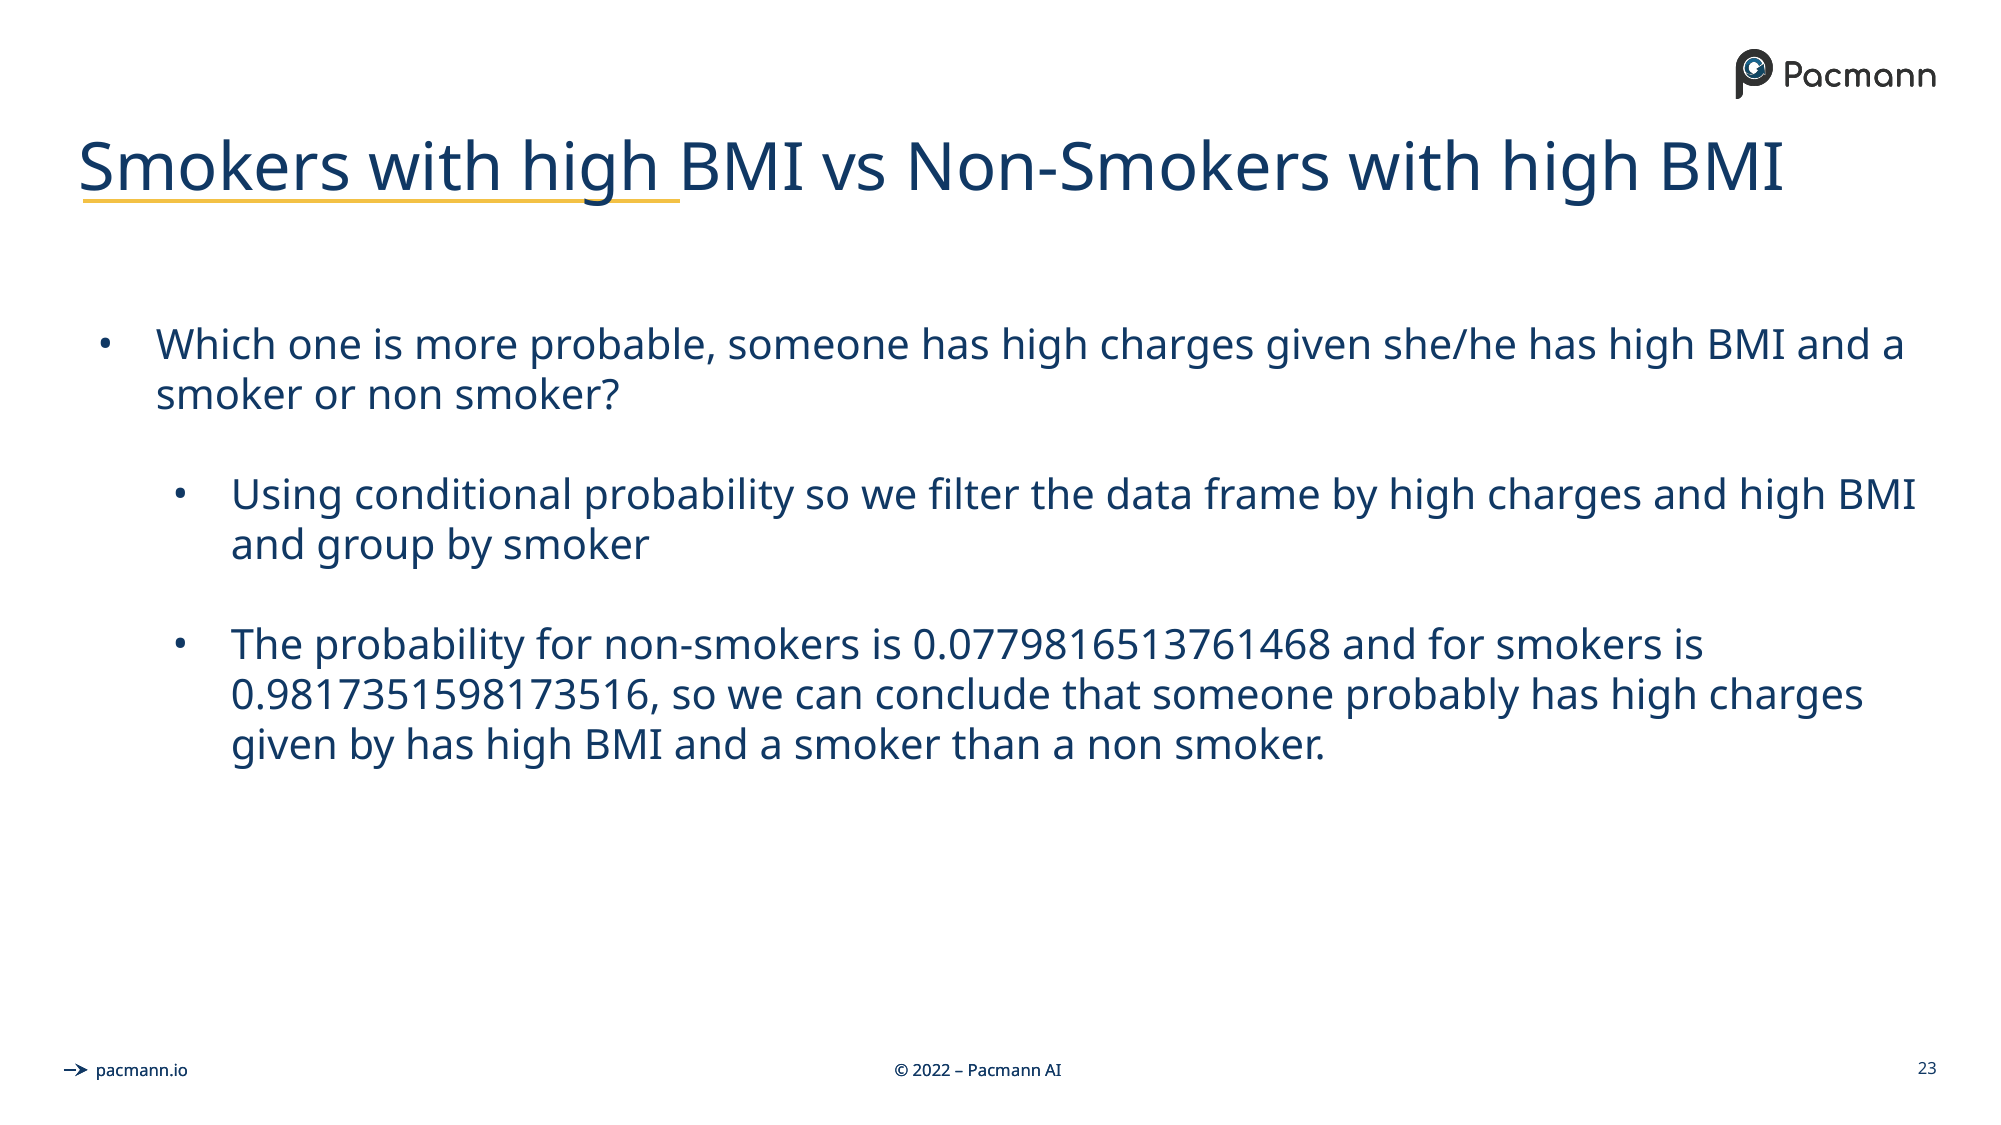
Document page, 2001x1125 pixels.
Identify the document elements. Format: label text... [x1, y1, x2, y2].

title Smokers with high BMI vs Non-Smokers with high BMI [63, 59, 1935, 278]
text_box Which one is more probable, someone has high charges given she/he has high BMI and a smoker or non smoker? Using conditional probability so we filter the data frame by high charges and high BMI and group by smoker The probability for non-smokers is 0.0779816513761468 and for smokers is 0.9817351598173516, so we can conclude that someone probably has high charges given by has high BMI and a smoker than a non smoker. [65, 309, 1934, 776]
picture [1707, 36, 1966, 112]
